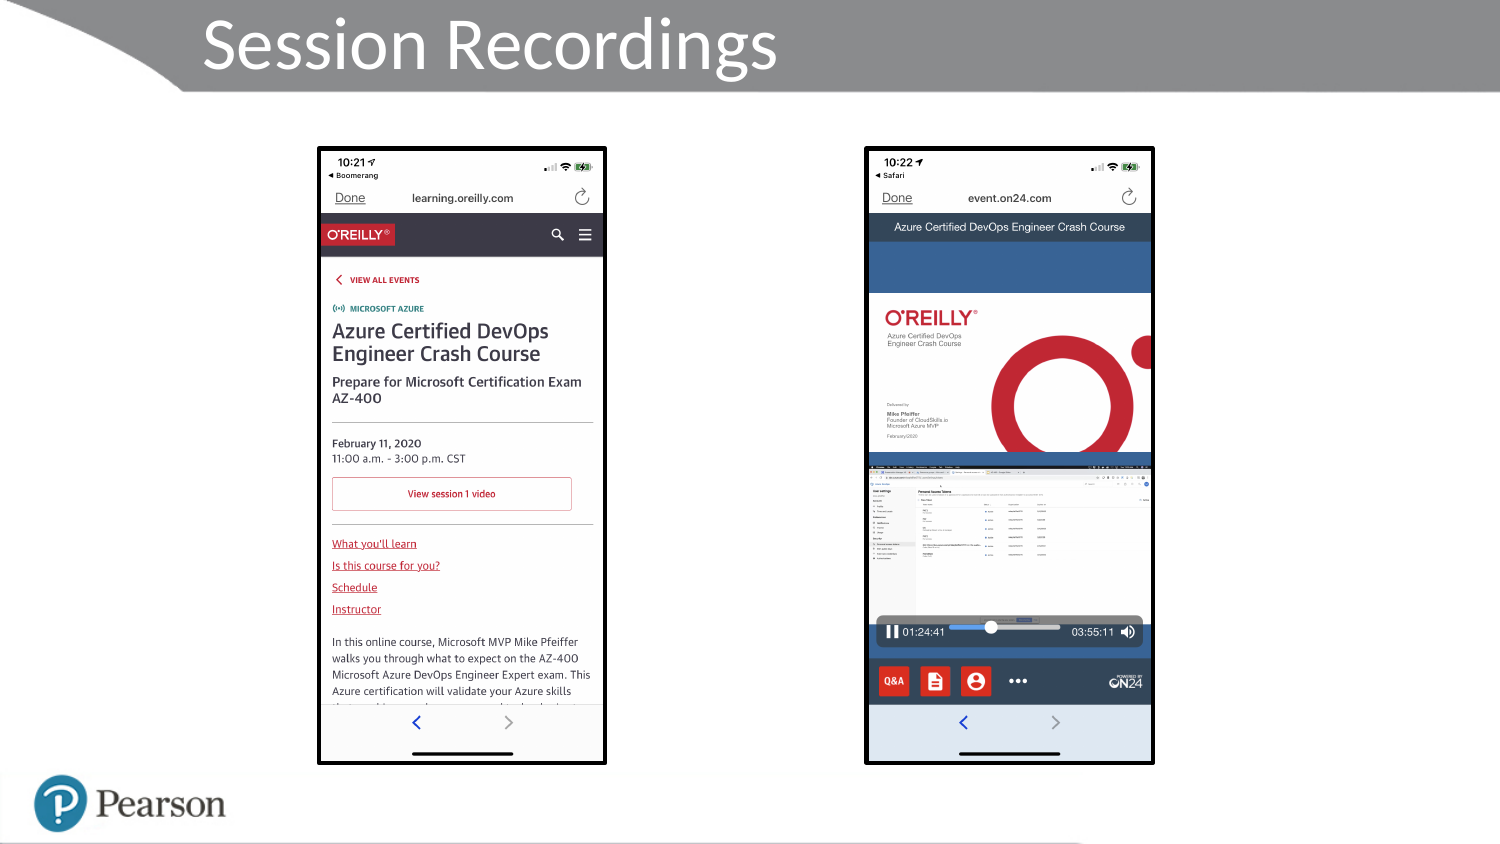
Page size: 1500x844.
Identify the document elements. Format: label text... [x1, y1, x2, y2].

title Session Recordings [187, 0, 1426, 79]
picture [0, 0, 1500, 844]
